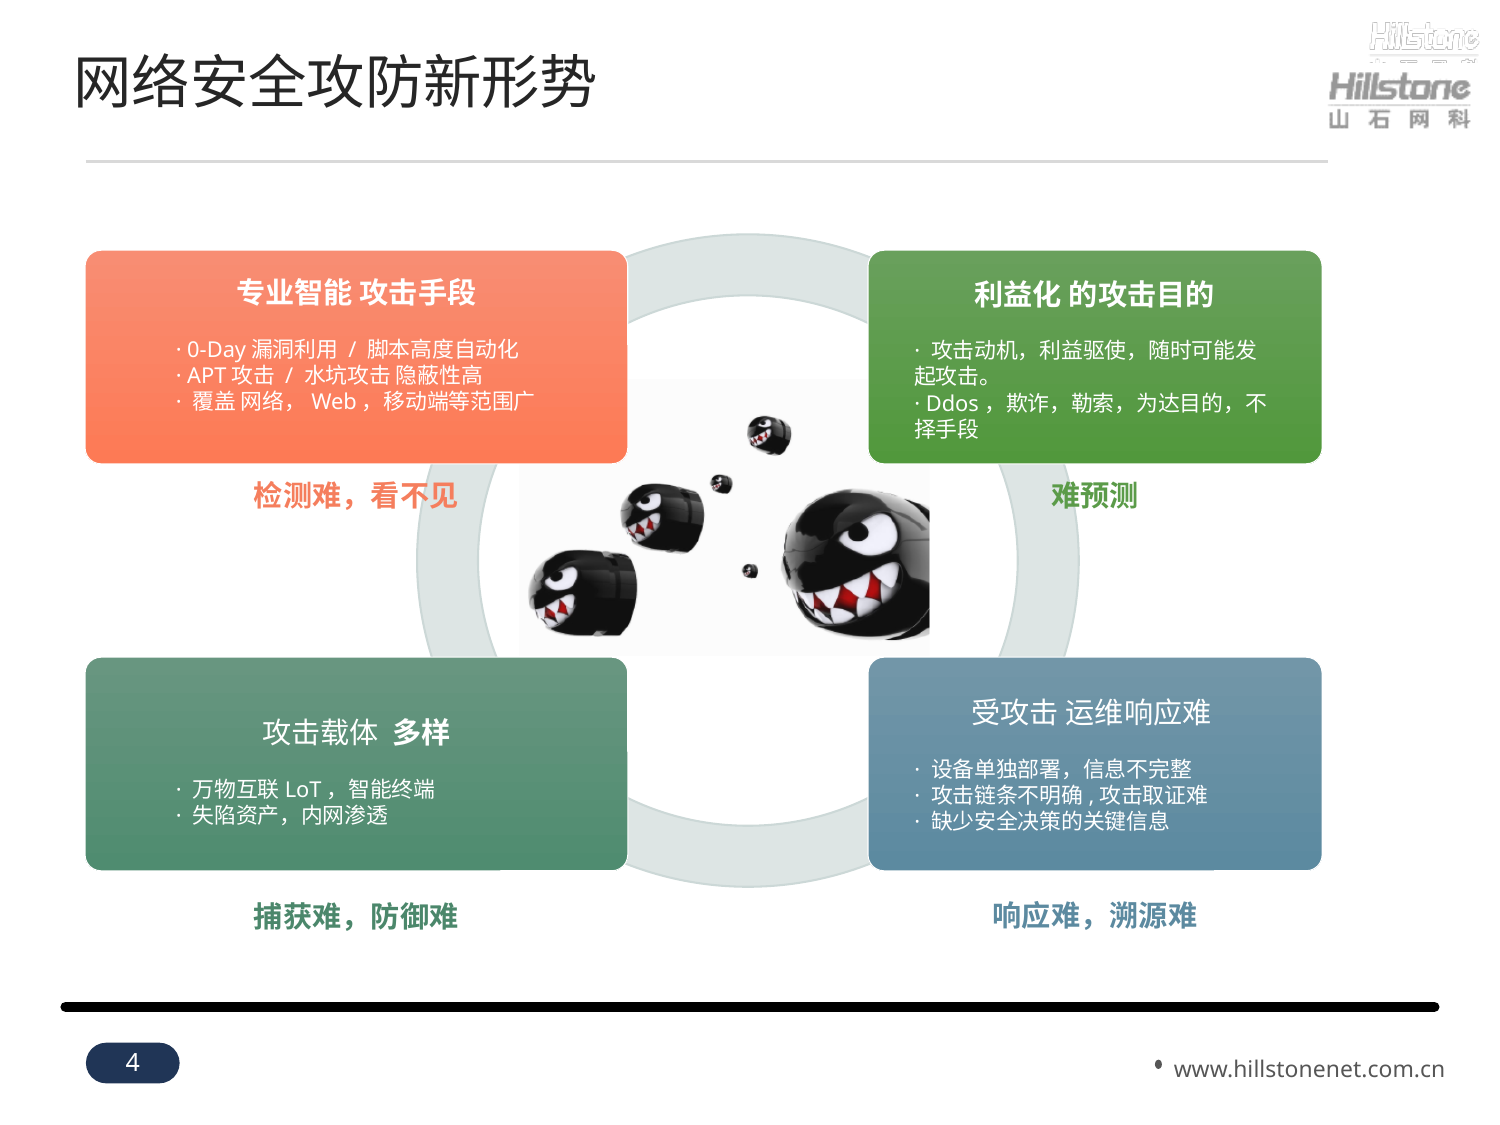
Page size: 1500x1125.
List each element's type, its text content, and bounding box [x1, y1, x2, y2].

picture [516, 379, 930, 657]
text_box [85, 657, 628, 871]
text_box 难预测 [970, 471, 1220, 518]
text_box 攻击载体 多样 · 万物互联LoT，智能终端 · 失陷资产，内网渗透 [170, 709, 543, 834]
text_box [416, 464, 498, 657]
text_box 响应难，溯源难 [970, 891, 1220, 939]
text_box 检测难，看不见 [231, 471, 482, 518]
text_box [998, 518, 1080, 657]
text_box [85, 250, 628, 464]
text_box [867, 657, 1323, 871]
title 网络安全攻防新形势 [58, 36, 1372, 134]
text_box [998, 464, 1068, 471]
text_box 利益化 的攻击目的 · 攻击动机，利益驱使，随时可能发起攻击。 · Ddos，欺诈，勒索，为达目的，不择手段 [908, 270, 1282, 448]
text_box [867, 250, 1323, 464]
picture [1319, 13, 1483, 135]
text_box 捕获难，防御难 [231, 892, 482, 939]
text_box [625, 233, 871, 325]
text_box [625, 797, 871, 888]
text_box 受攻击 运维响应难 · 设备单独部署，信息不完整 · 攻击链条不明确,攻击取证难 · 缺少安全决策的关键信息 [908, 688, 1282, 840]
text_box 专业智能 攻击手段 · 0-Day漏洞利用 / 脚本高度自动化 · APT攻击 / 水坑攻击 隐蔽性高 · 覆盖 网络，Web，移动端等范围广 [170, 268, 543, 446]
